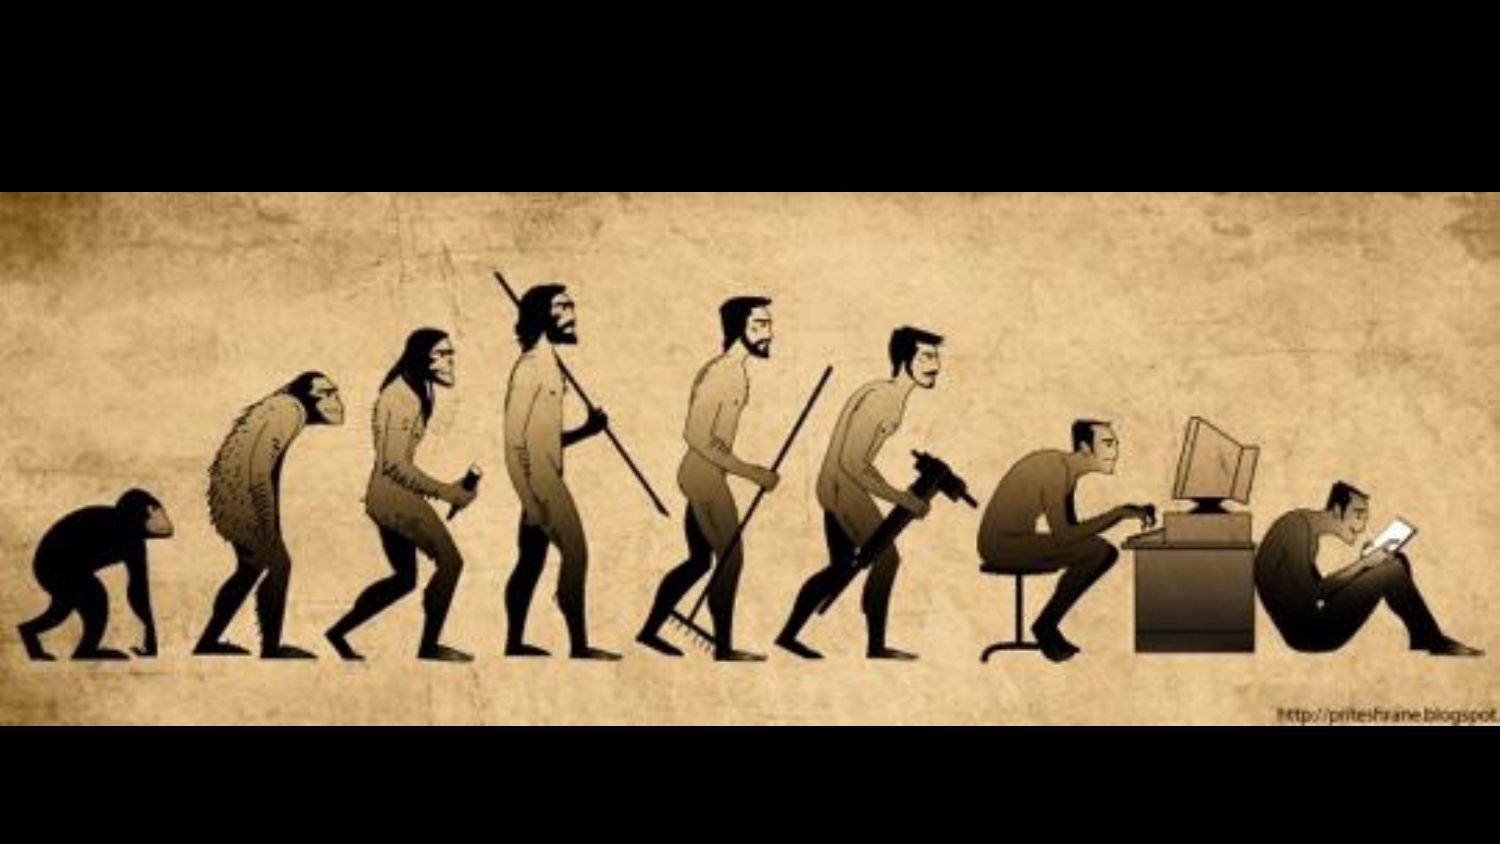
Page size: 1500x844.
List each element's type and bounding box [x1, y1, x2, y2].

picture [0, 191, 1500, 726]
